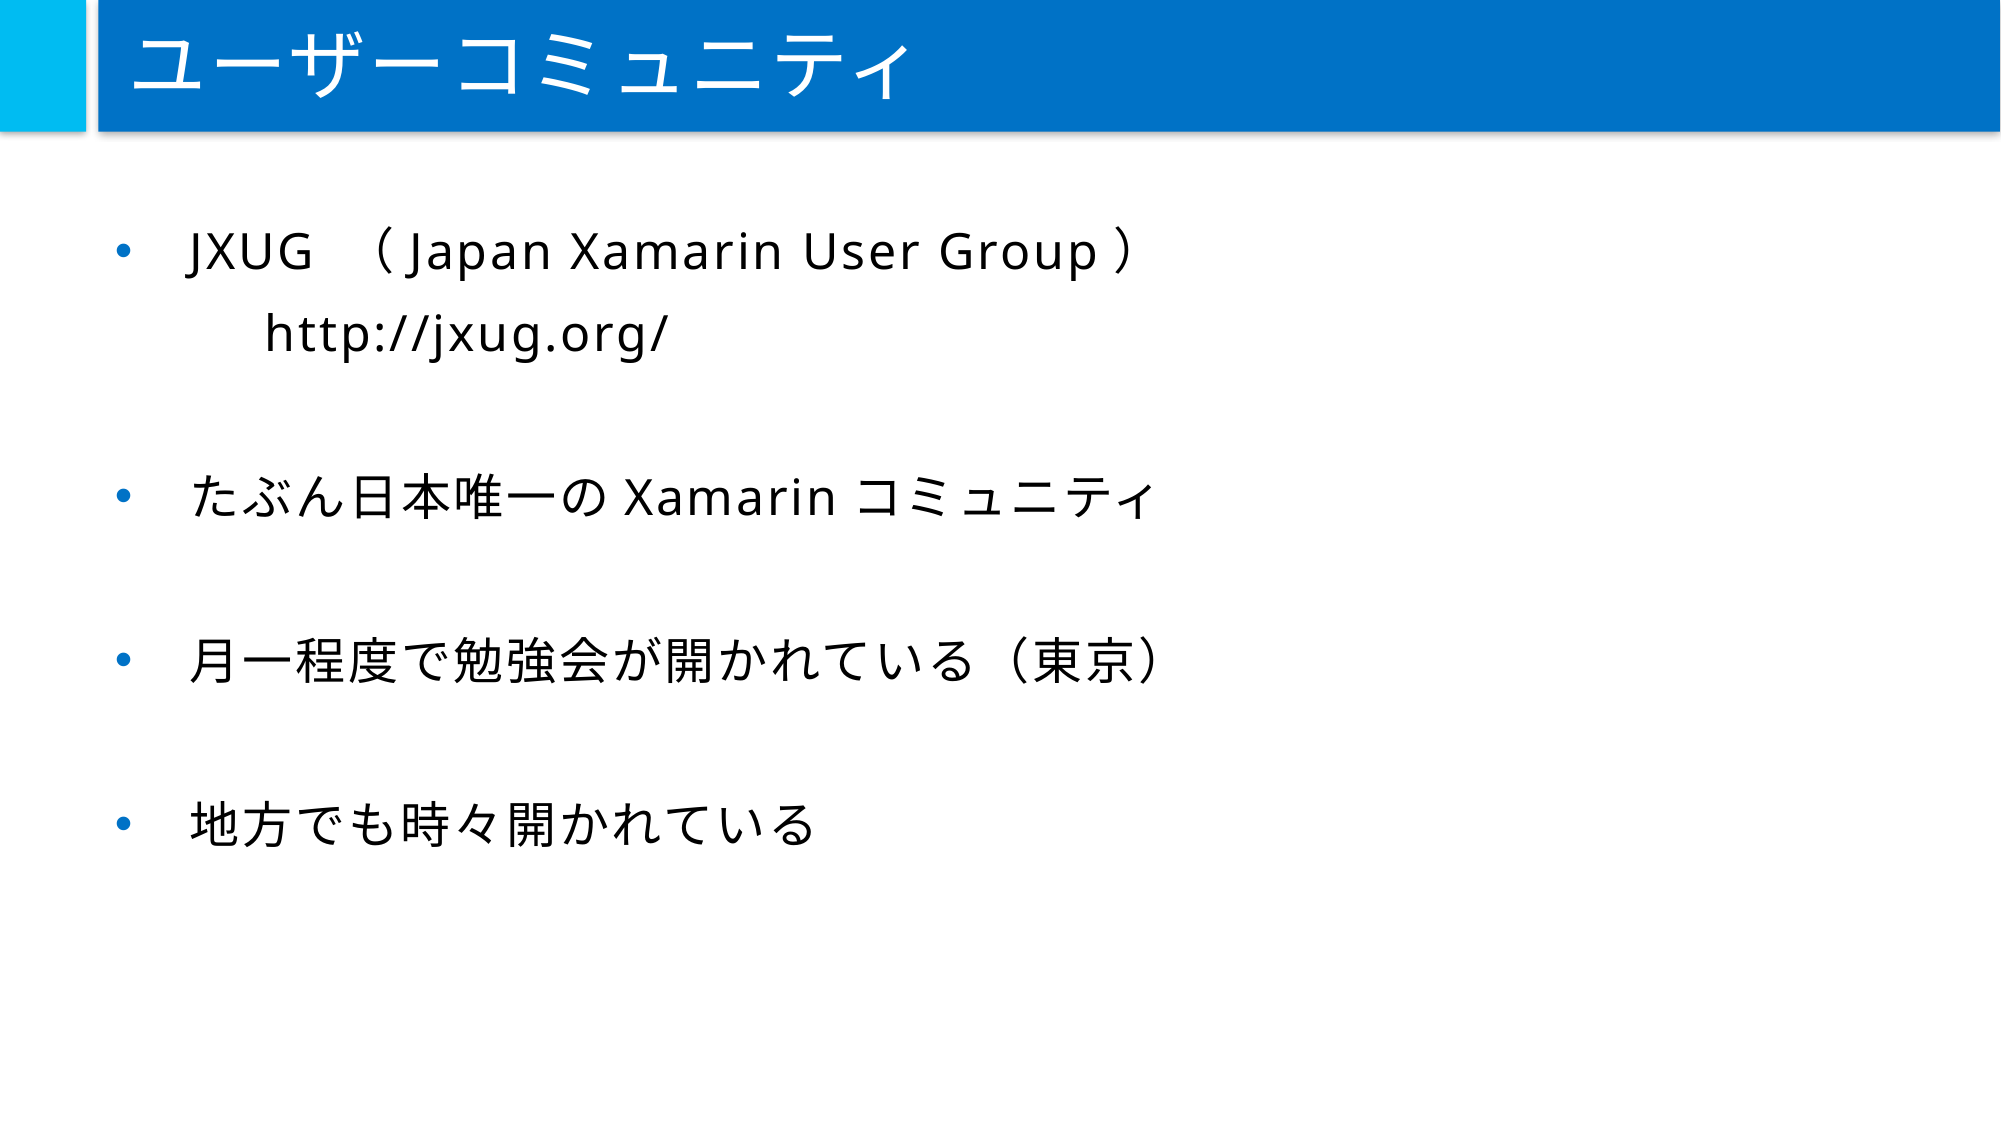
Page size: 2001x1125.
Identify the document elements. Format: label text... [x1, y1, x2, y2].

list JXUG （Japan Xamarin User Group） http://jxug.org/ たぶん日本唯一のXamarinコミュニティ 月一程度で勉強会が開かれている（東京） 地方でも時々開かれている [99, 200, 1900, 1005]
title ユーザーコミュニティ [98, 0, 2000, 132]
